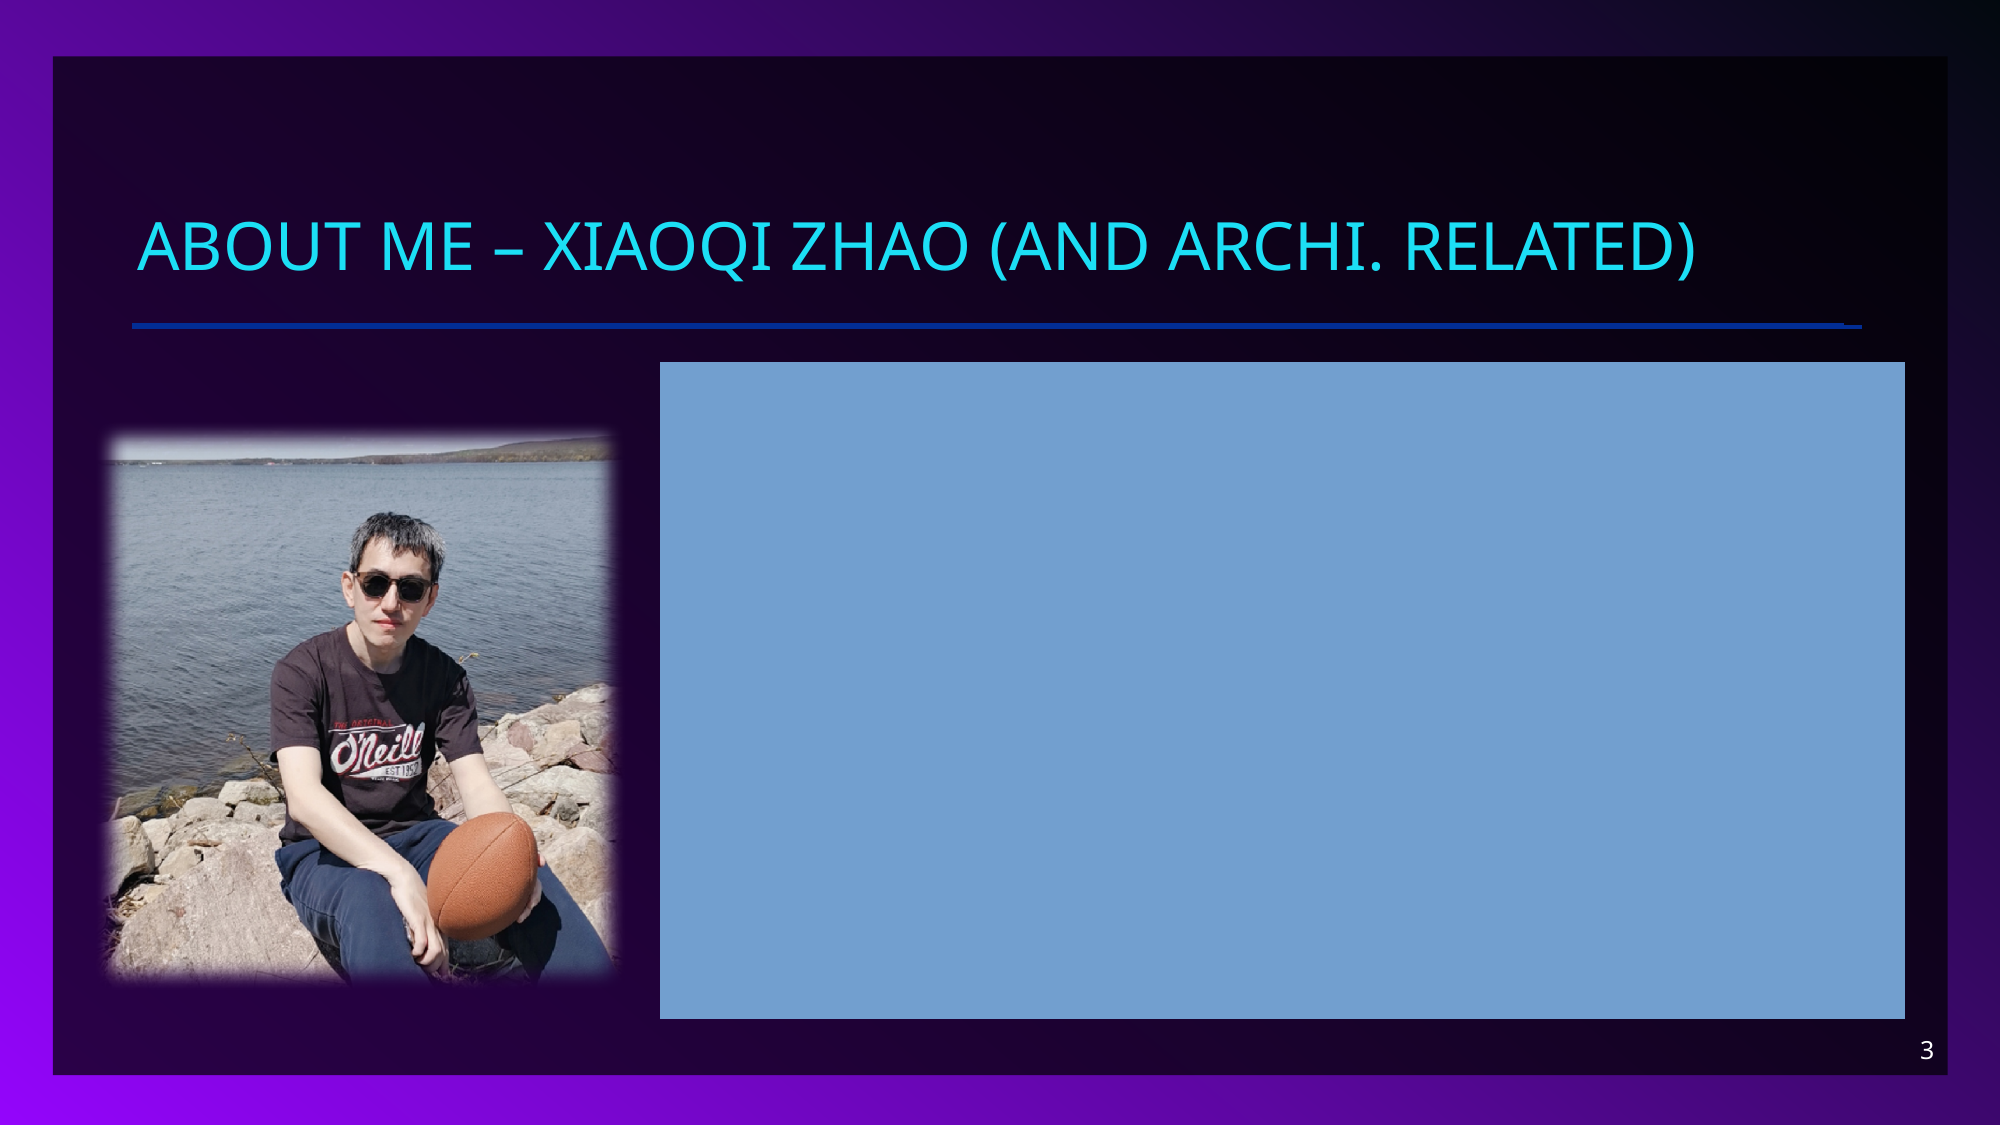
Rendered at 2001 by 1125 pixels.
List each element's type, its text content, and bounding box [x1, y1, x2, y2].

picture [94, 419, 626, 991]
title About Me – Xiaoqi Zhao (and archi. Related) [137, 105, 1862, 293]
slide_number 3 [1499, 1021, 1950, 1082]
